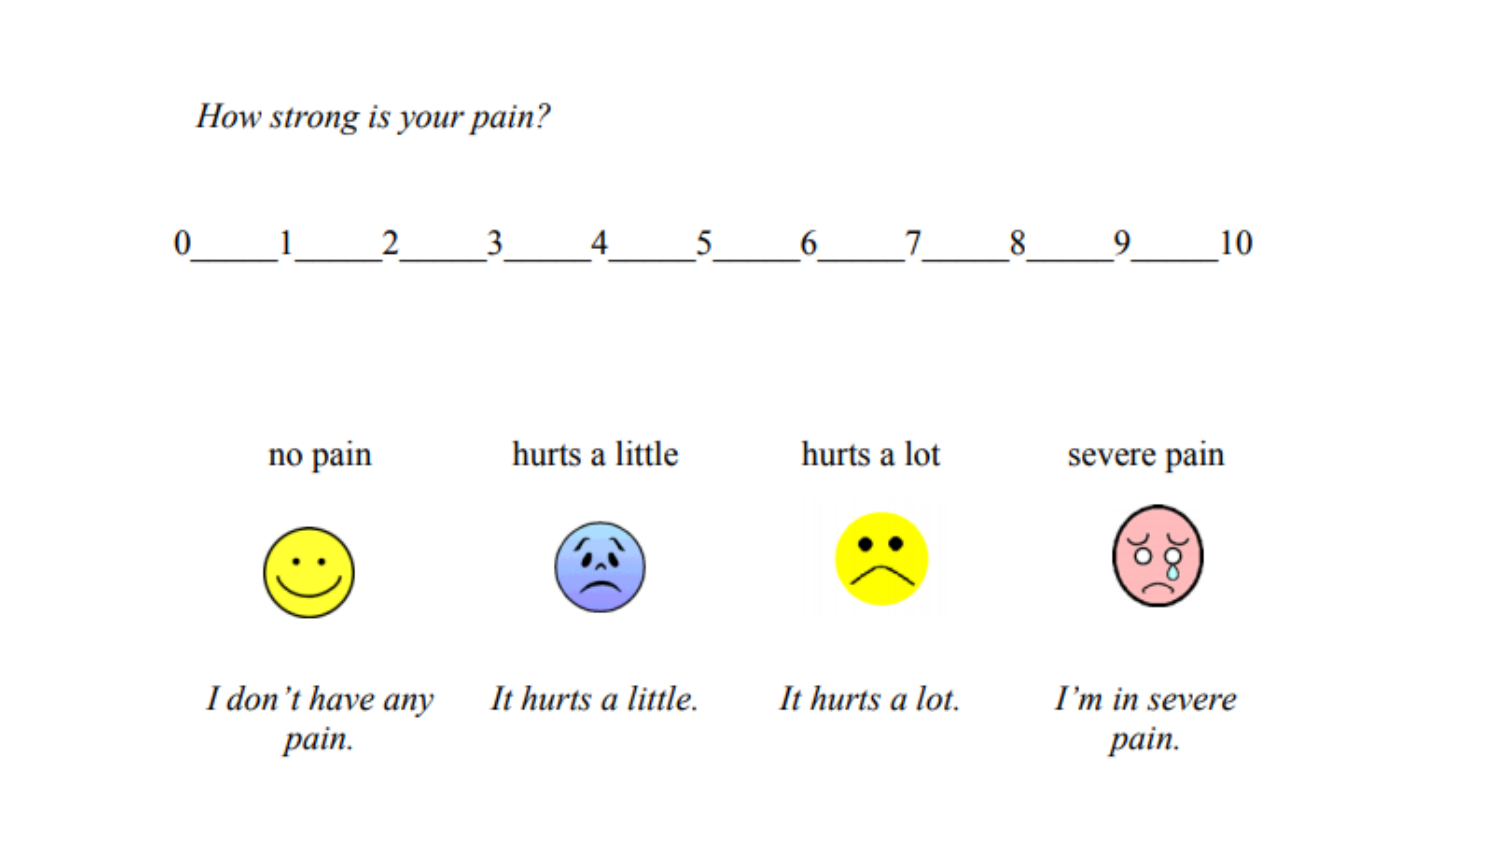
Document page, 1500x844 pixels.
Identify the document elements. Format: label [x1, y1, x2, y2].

picture [112, 44, 1311, 800]
